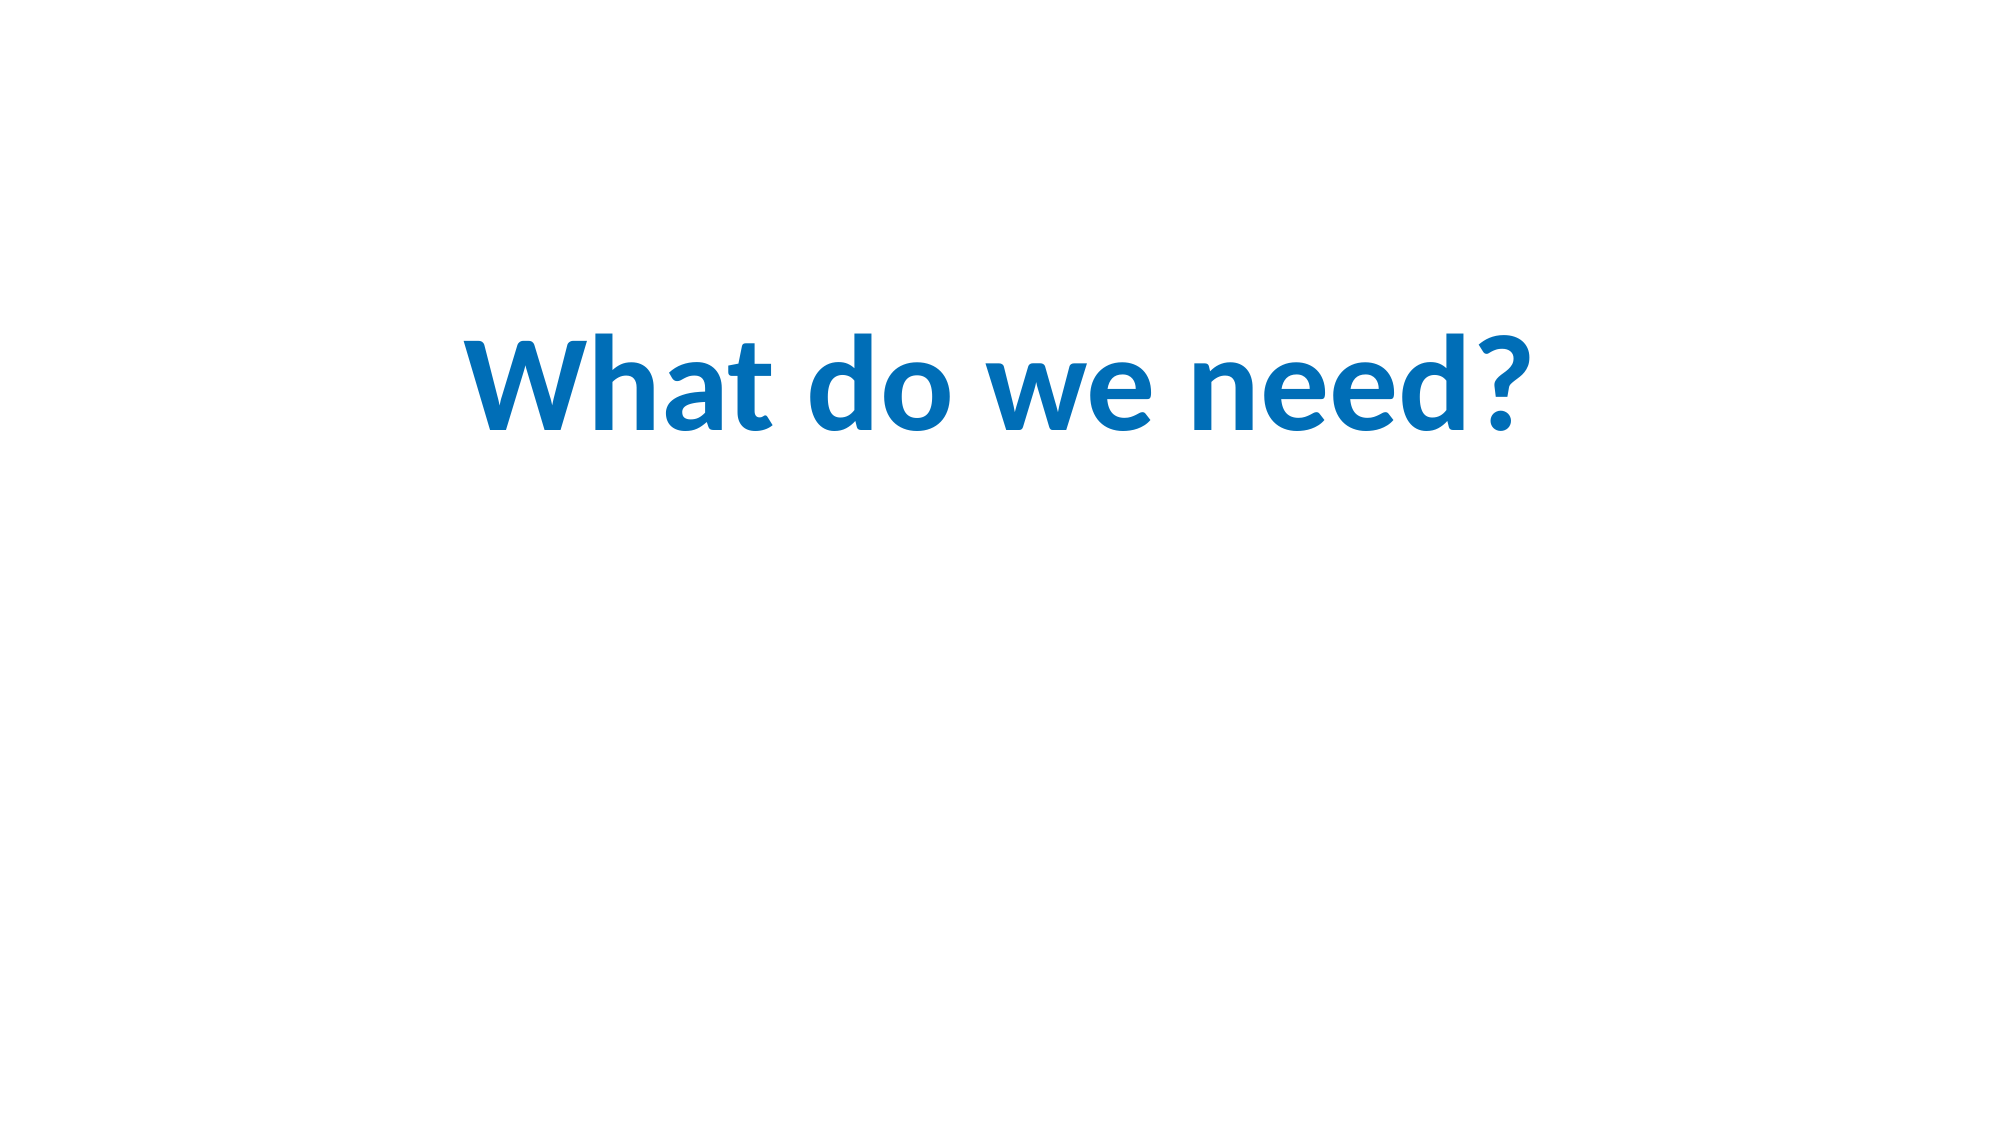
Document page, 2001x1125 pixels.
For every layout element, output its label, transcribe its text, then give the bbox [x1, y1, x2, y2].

text_box What do we need? [99, 285, 1900, 917]
